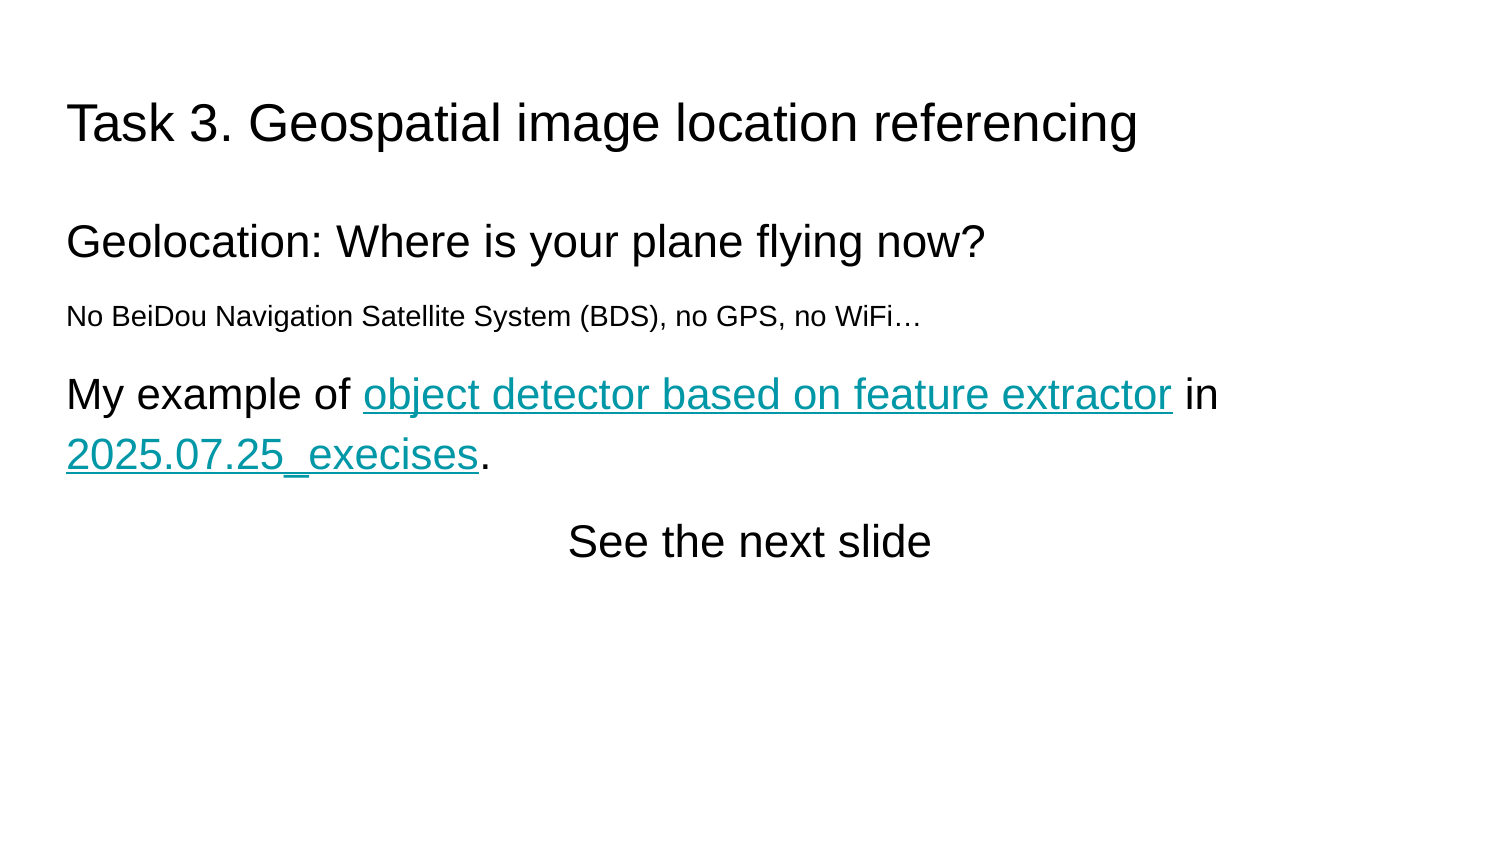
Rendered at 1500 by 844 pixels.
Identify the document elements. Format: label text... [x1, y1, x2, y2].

list Geolocation: Where is your plane flying now? No BeiDou Navigation Satellite System (BDS), no GPS, no WiFi… My example of object detector based on feature extractor in 2025.07.25_execises. See the next slide [51, 189, 1449, 750]
title Task 3. Geospatial image location referencing [51, 72, 1449, 167]
